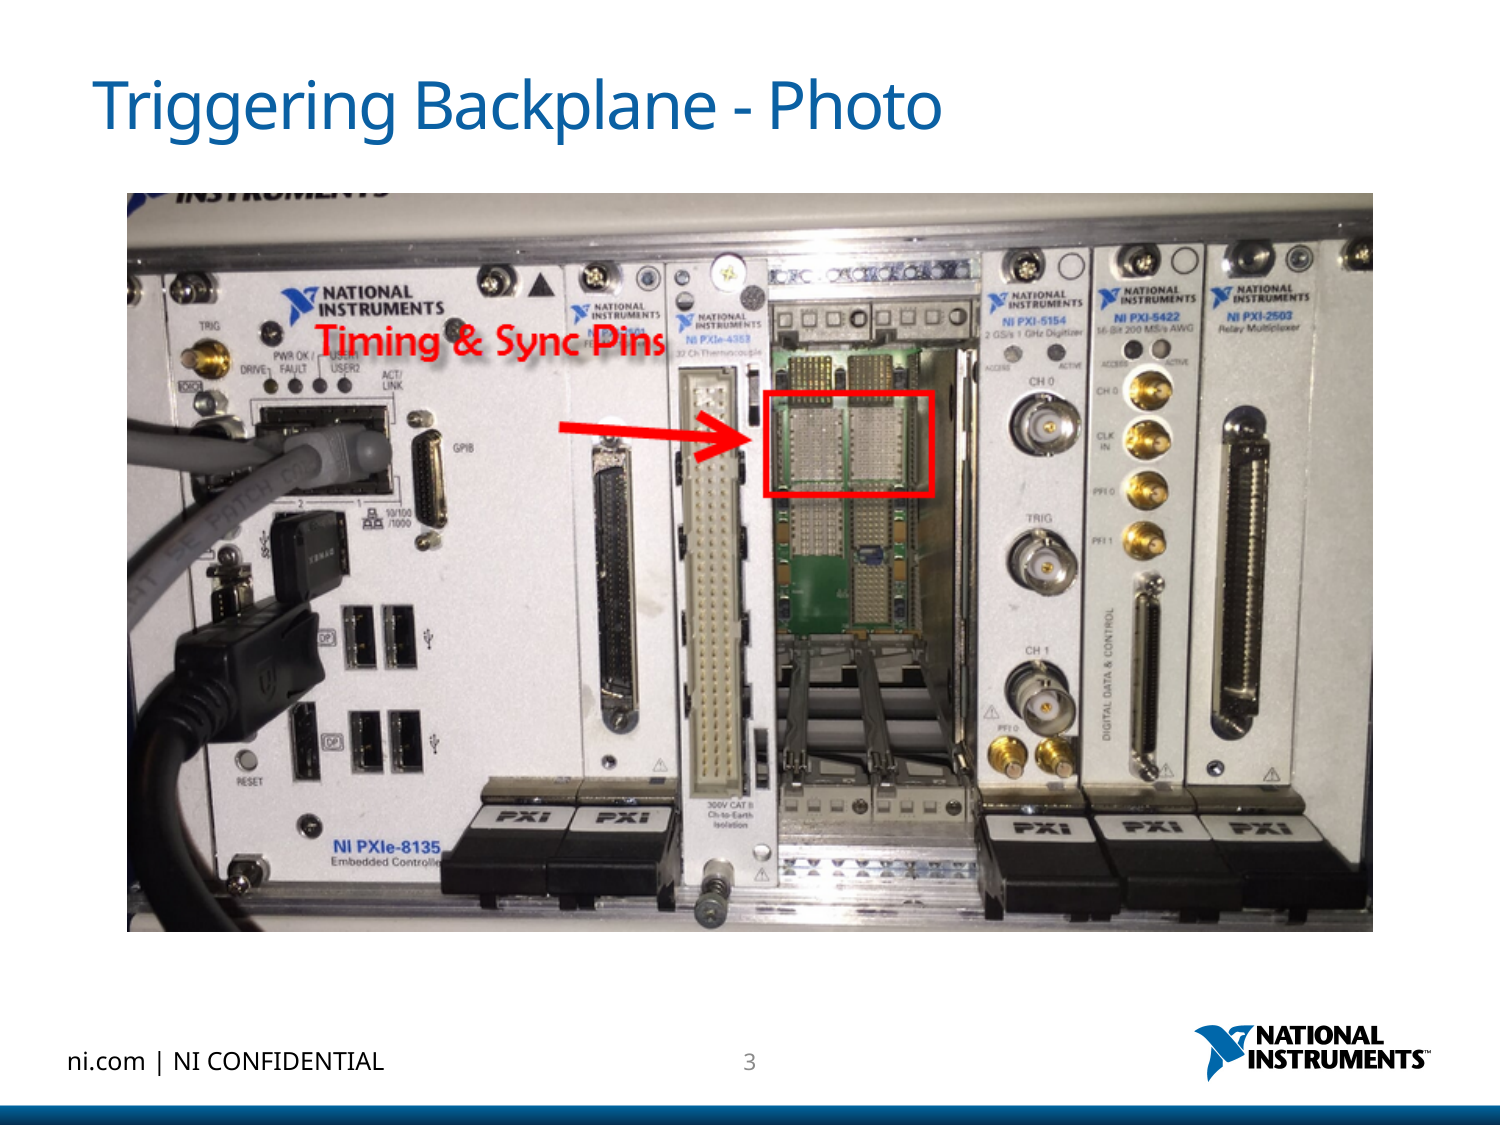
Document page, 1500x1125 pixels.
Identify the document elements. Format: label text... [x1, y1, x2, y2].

picture [0, 0, 1500, 1125]
title Triggering Backplane - Photo [77, 23, 1418, 182]
